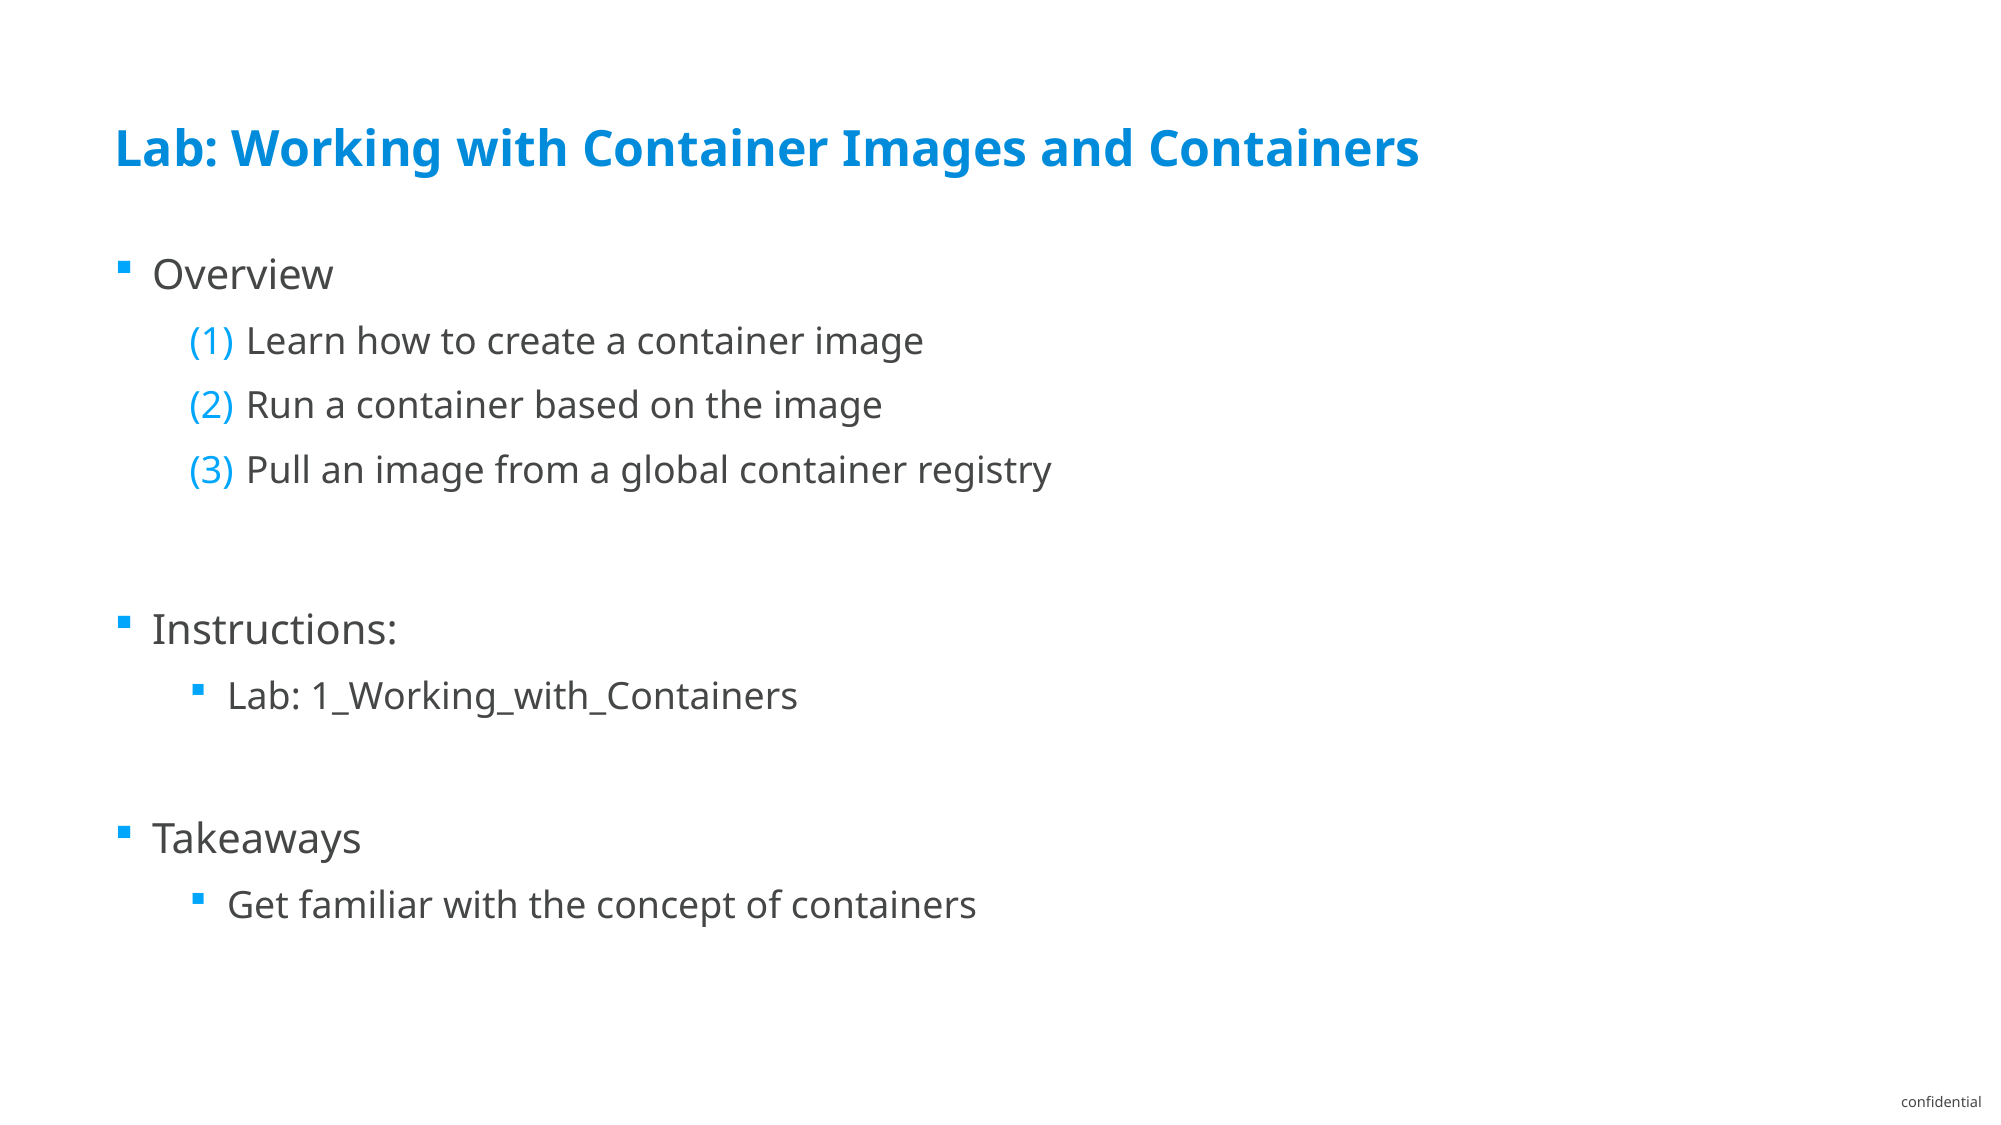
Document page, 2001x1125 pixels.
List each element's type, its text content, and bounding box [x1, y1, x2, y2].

list Overview Learn how to create a container image Run a container based on the image Pull an image from a global container registry Instructions: Lab: 1_Working_with_Containers Takeaways Get familiar with the concept of containers [114, 237, 1882, 989]
text_box Lab: Working with Container Images and Containers [114, 85, 1882, 196]
